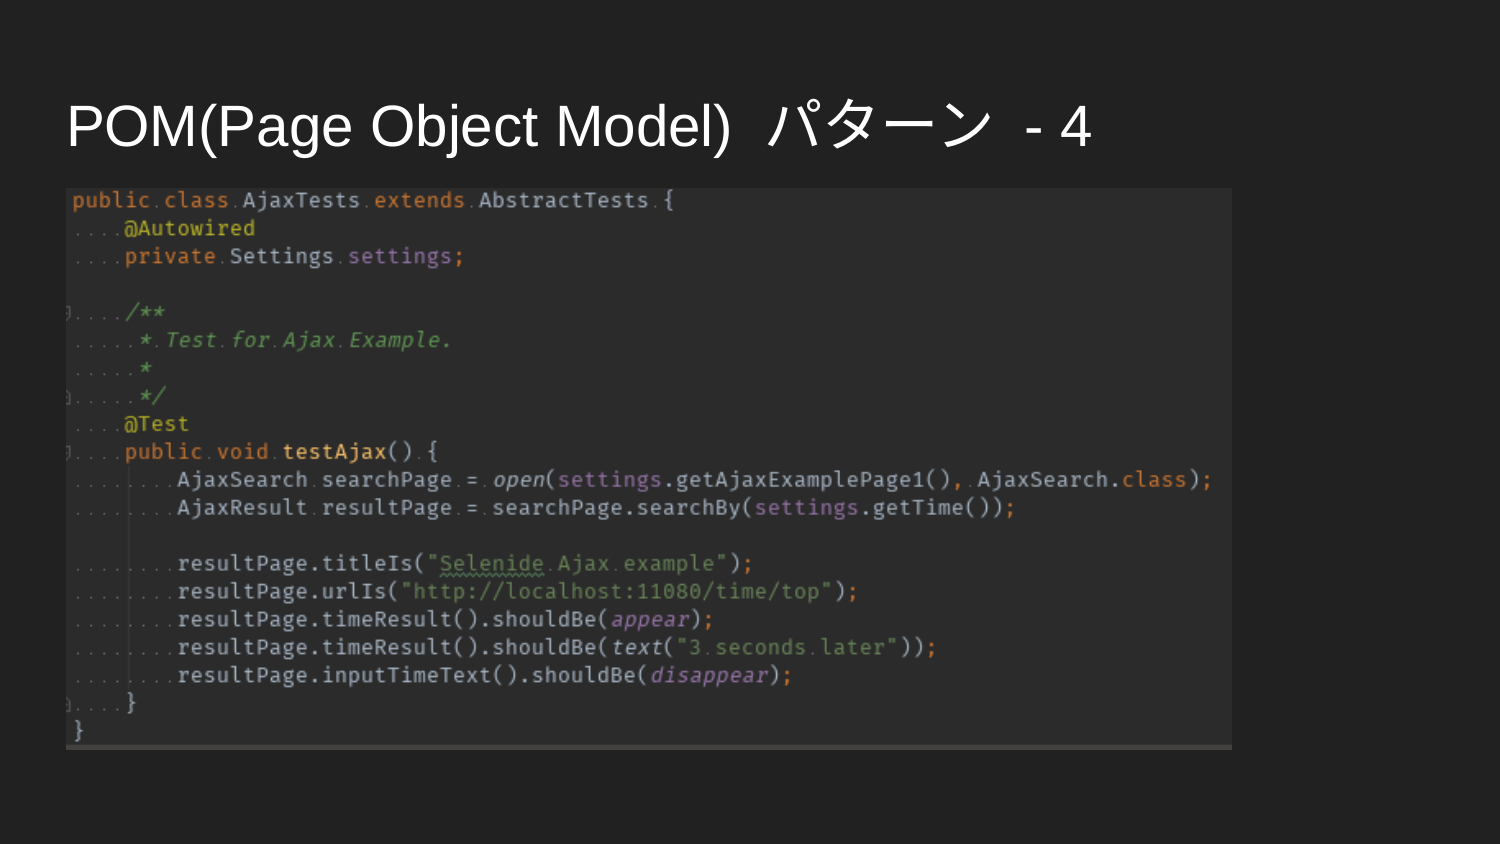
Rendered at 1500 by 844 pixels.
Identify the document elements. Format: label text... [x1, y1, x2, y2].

title POM(Page Object Model) パターン - 4 [51, 72, 1449, 167]
picture [66, 188, 1233, 750]
